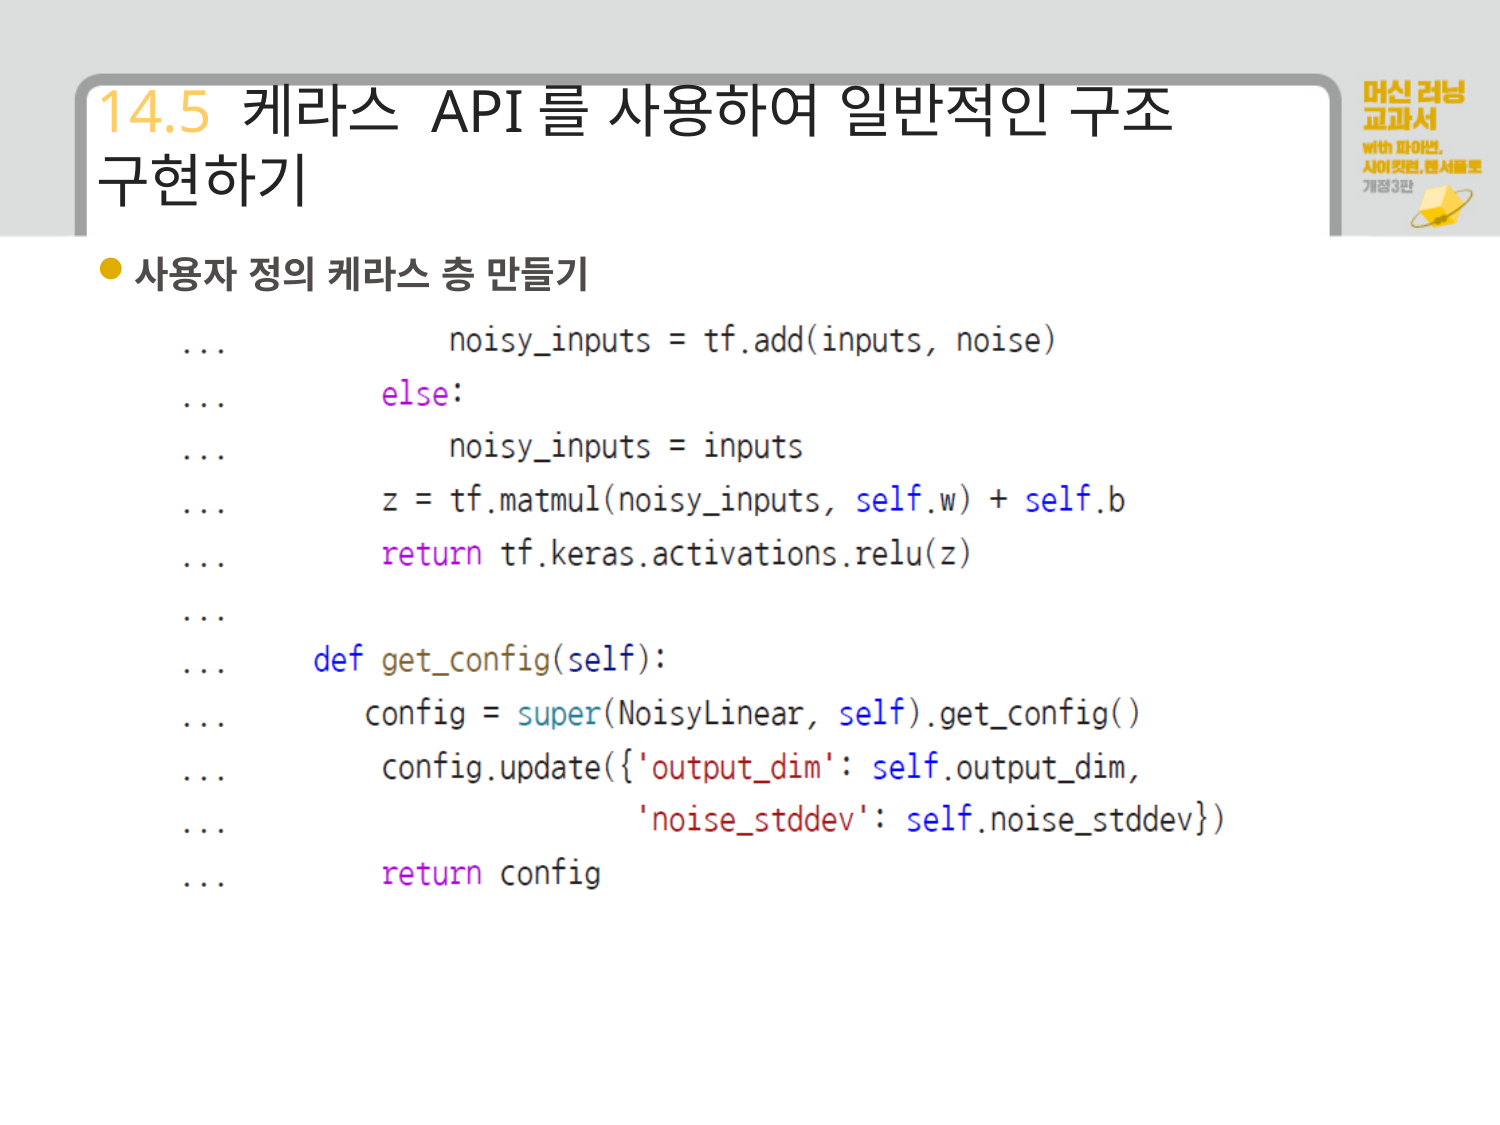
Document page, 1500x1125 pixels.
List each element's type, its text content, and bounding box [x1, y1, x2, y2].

title 14.5 케라스 API를 사용하여 일반적인 구조 구현하기 [81, 90, 1412, 222]
picture [0, 0, 1500, 1125]
list 사용자 정의 케라스 층 만들기 [81, 239, 1440, 1054]
